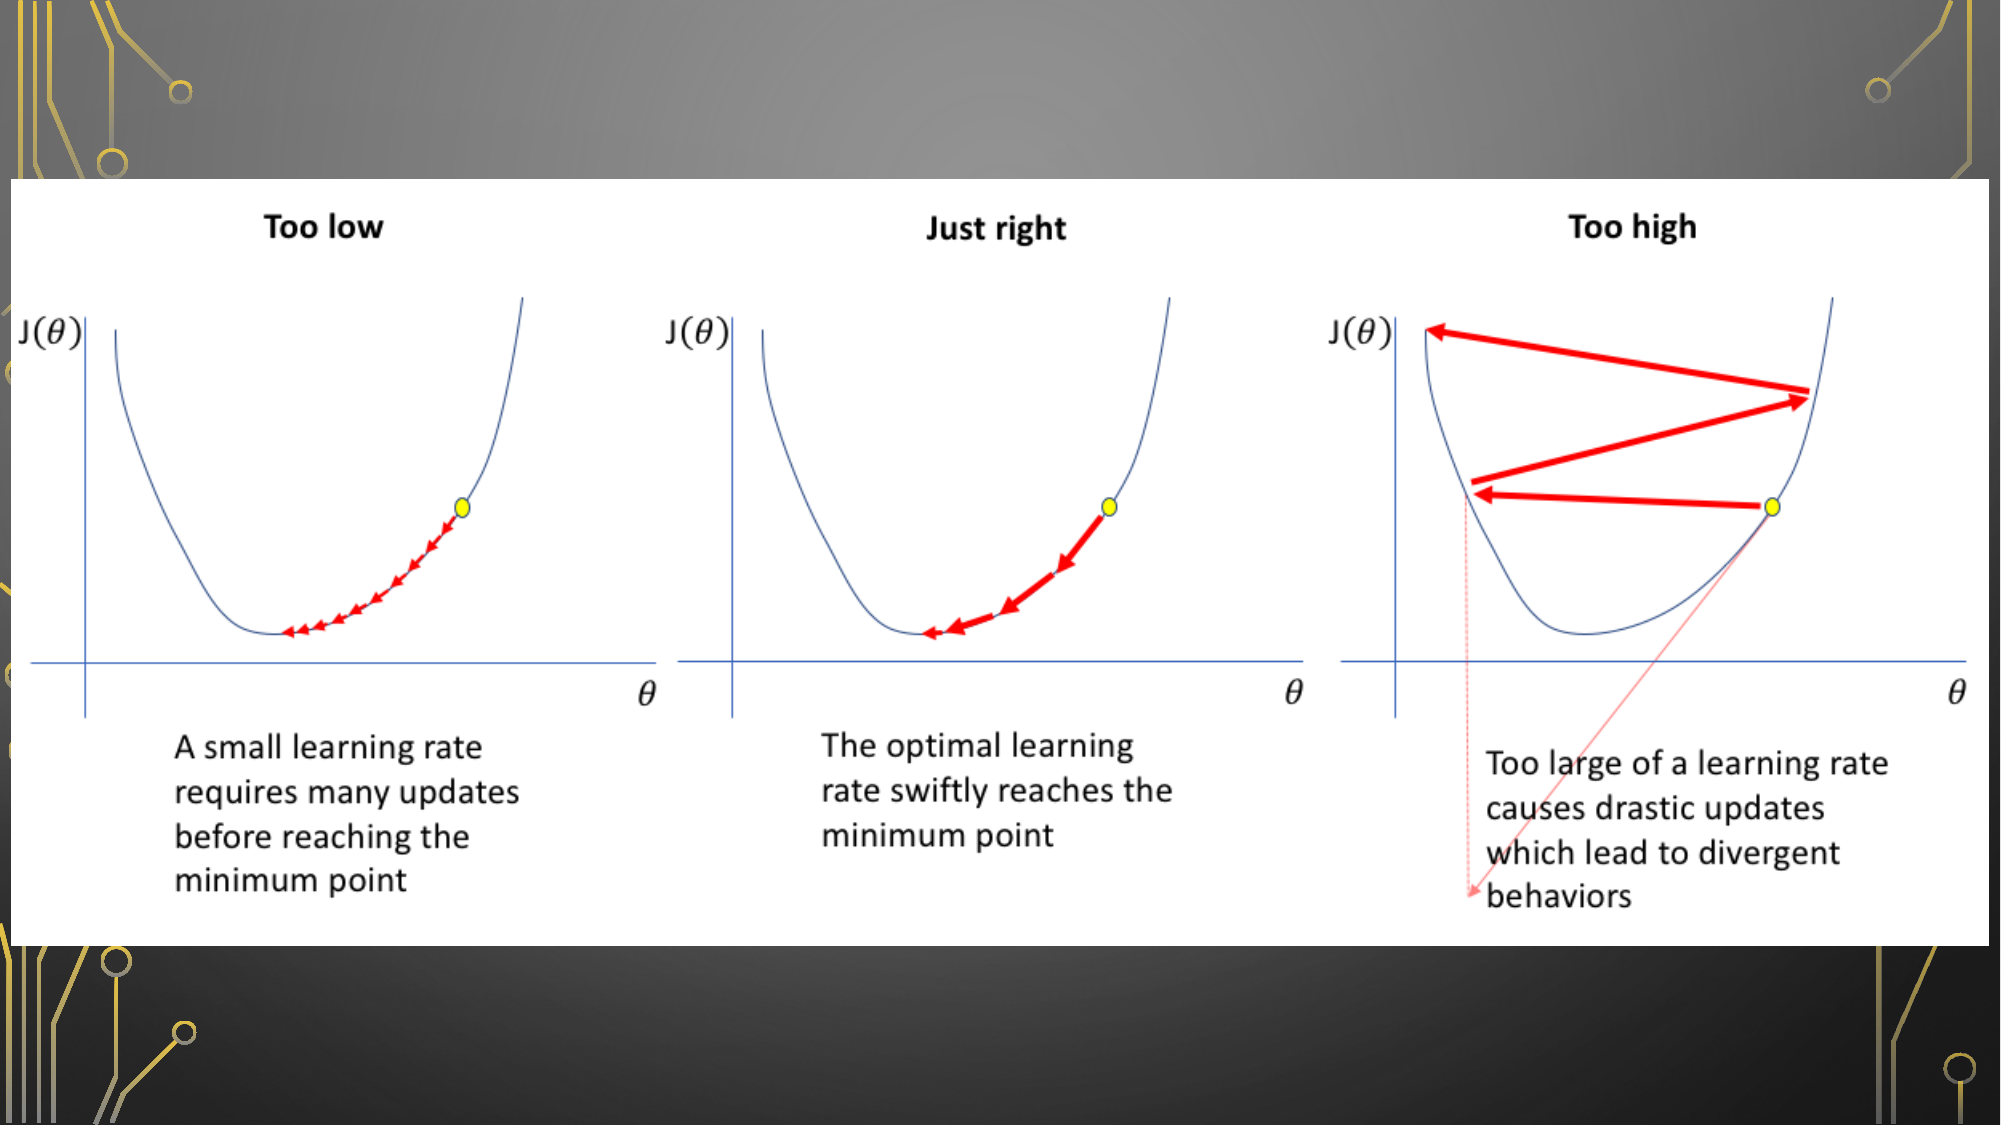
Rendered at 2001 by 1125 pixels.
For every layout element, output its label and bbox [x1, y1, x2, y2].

picture [11, 178, 1989, 947]
